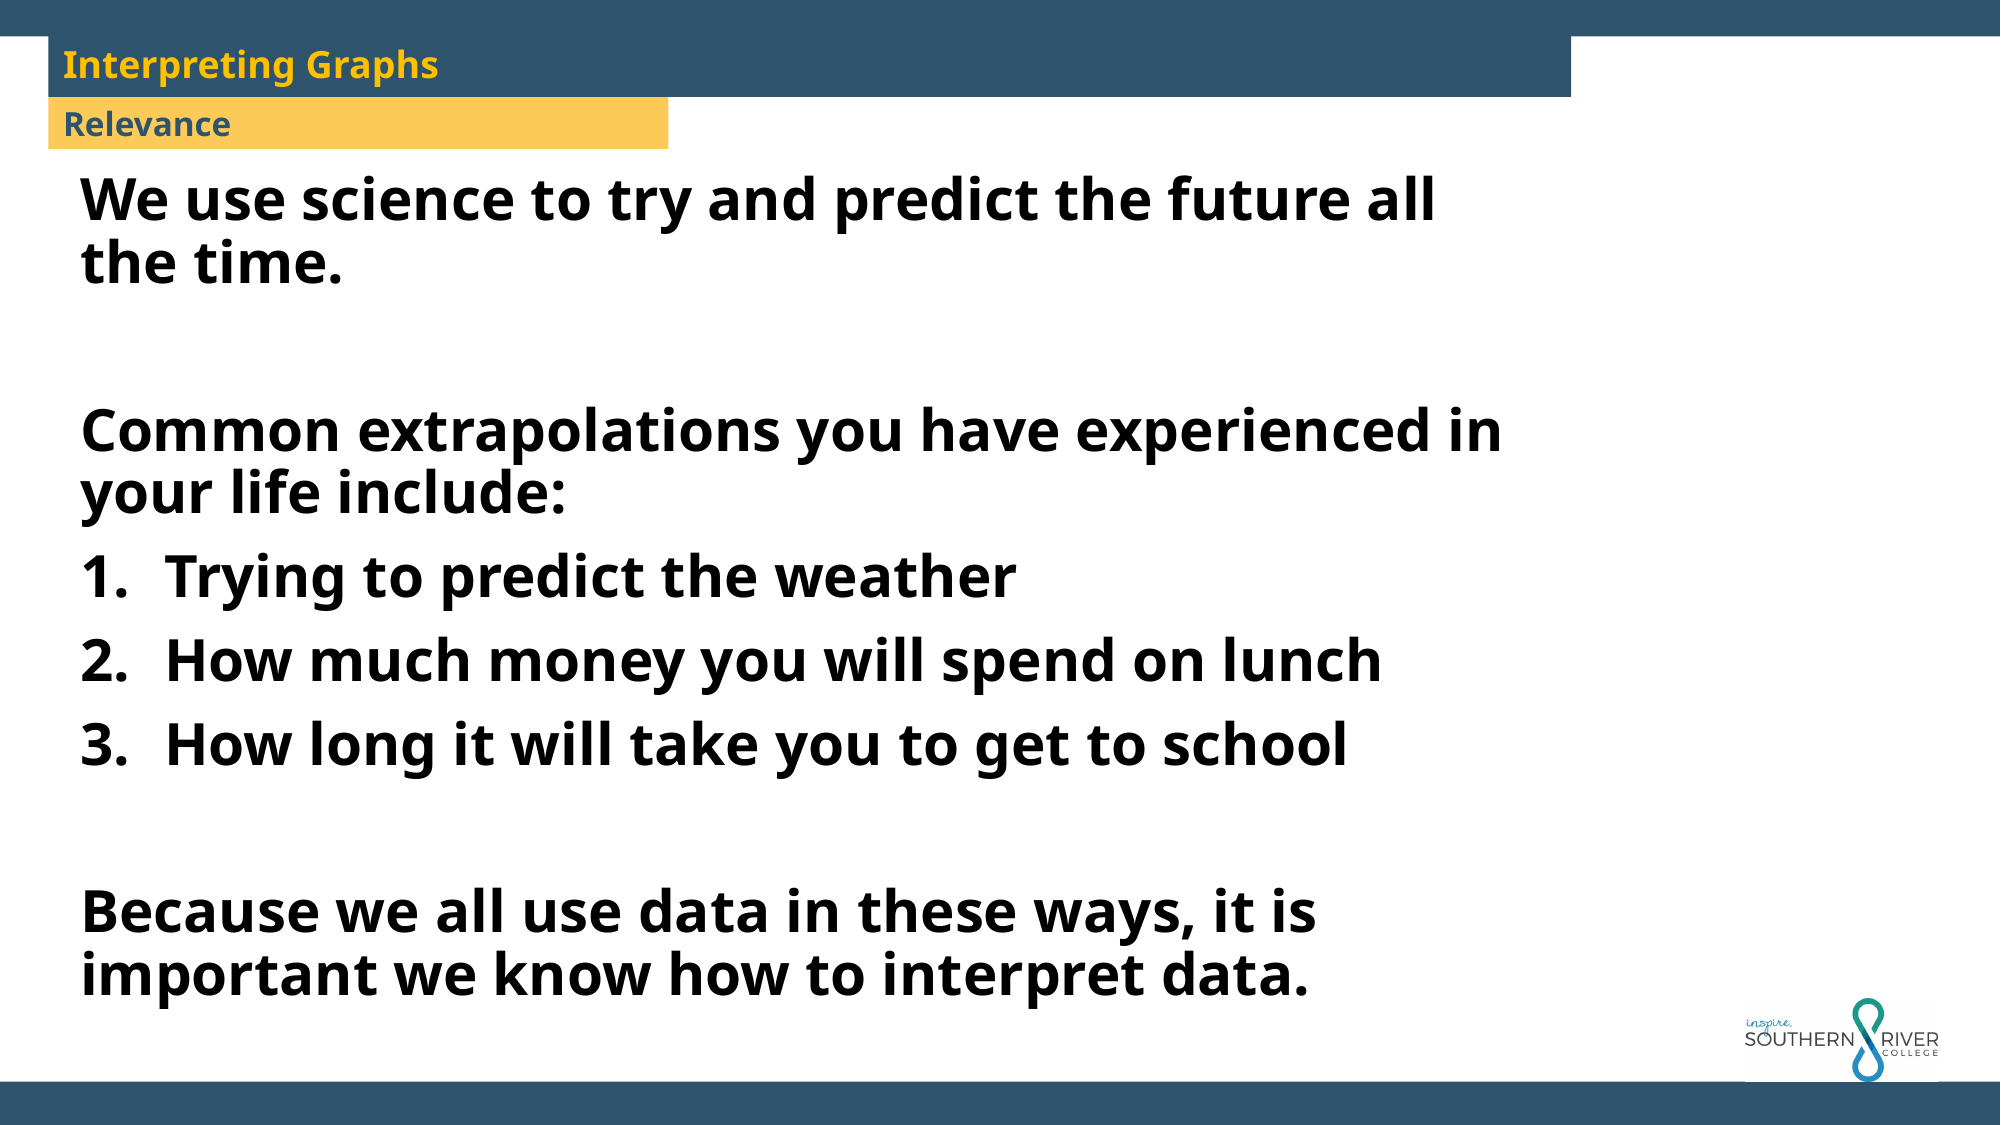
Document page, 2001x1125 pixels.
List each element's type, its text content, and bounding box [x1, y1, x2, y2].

list Interpreting Graphs [48, 35, 1572, 97]
picture [1745, 998, 1938, 1082]
list We use science to try and predict the future all the time. Common extrapolations you have experienced in your life include: Trying to predict the weather How much money you will spend on lunch How long it will take you to get to school Because we all use data in these ways, it is important we know how to interpret data. [65, 162, 1555, 907]
